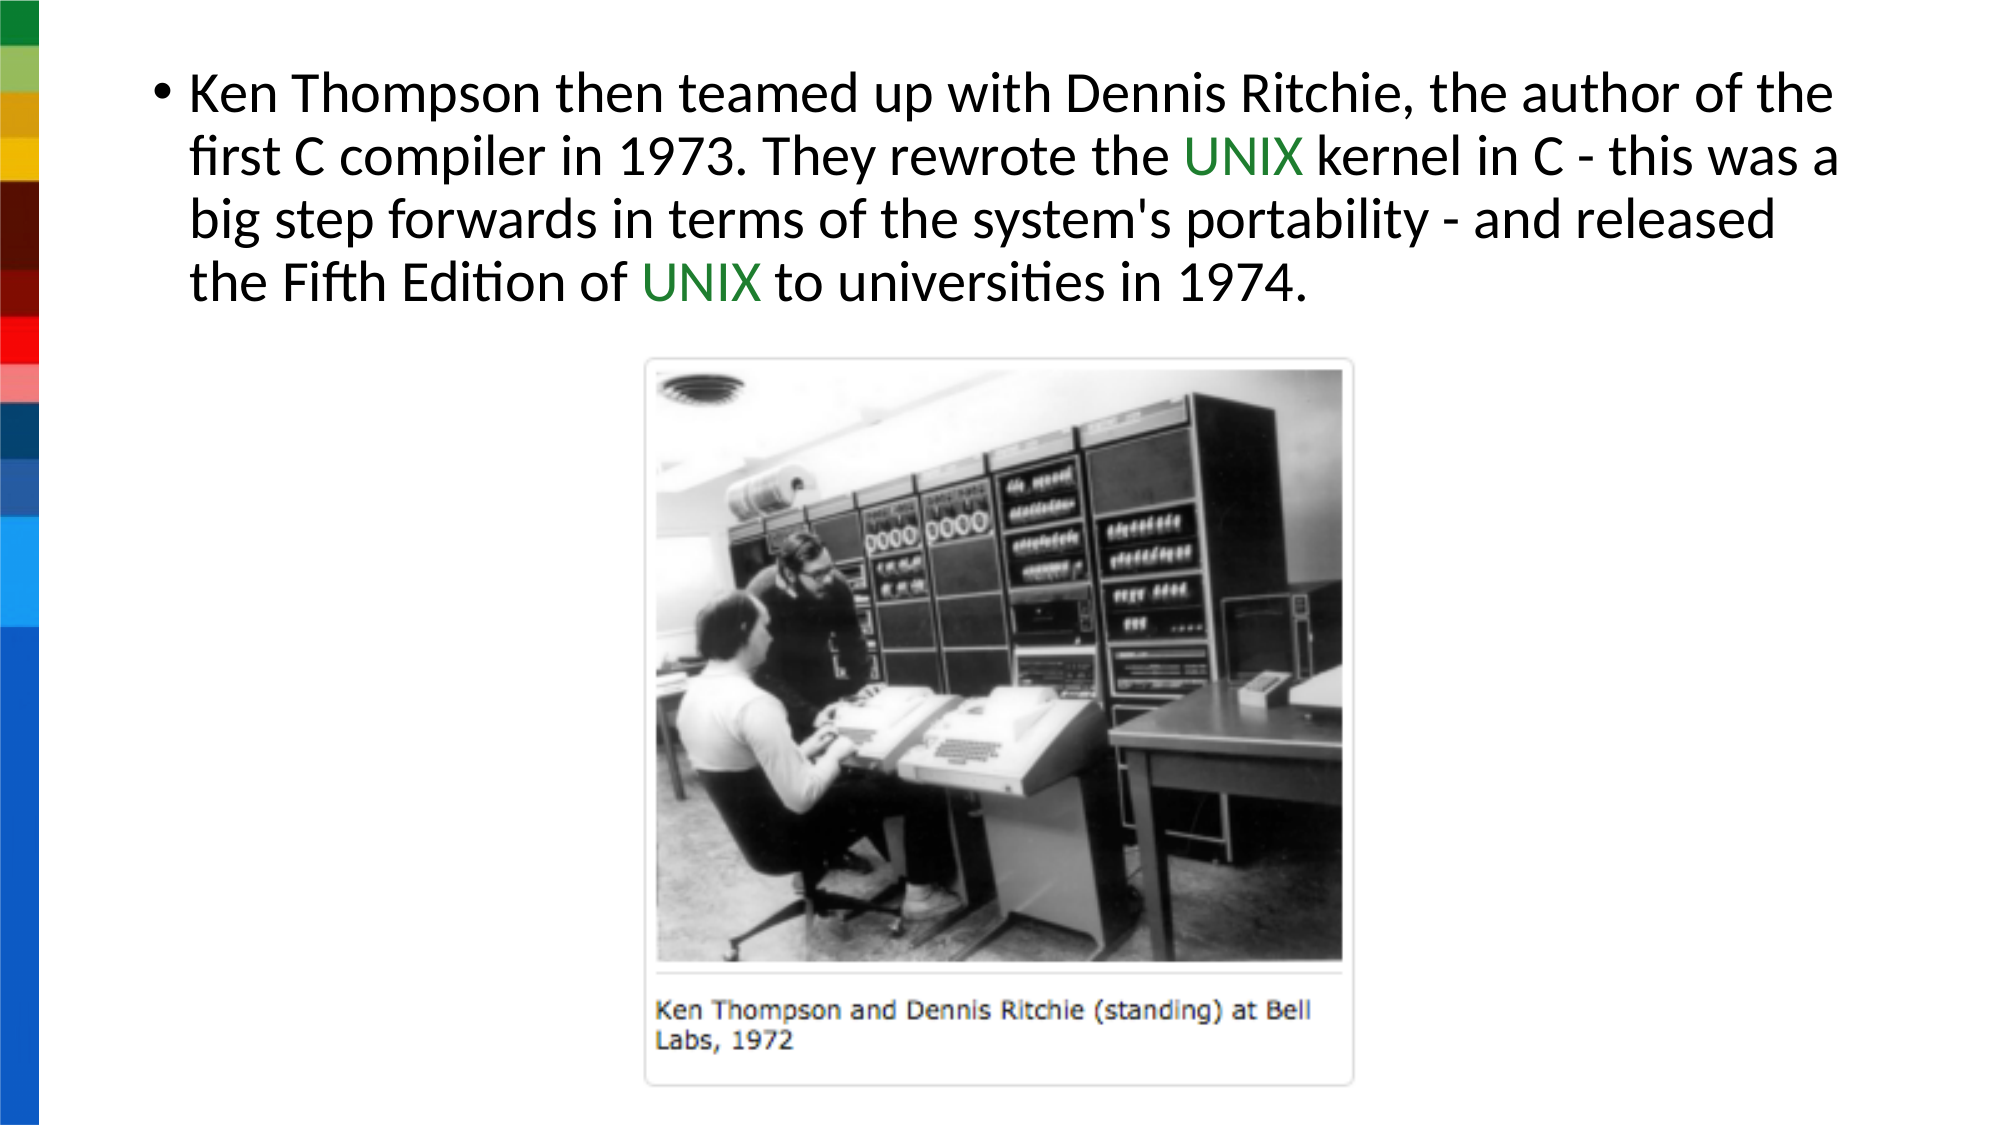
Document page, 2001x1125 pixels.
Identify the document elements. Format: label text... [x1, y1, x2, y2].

picture [0, 1, 582, 1124]
list Ken Thompson then teamed up with Dennis Ritchie, the author of the first C compiler in 1973. They rewrote the UNIX kernel in C - this was a big step forwards in terms of the system's portability - and released the Fifth Edition of UNIX to universities in 1974. [137, 54, 1863, 1014]
picture [642, 353, 1358, 1095]
